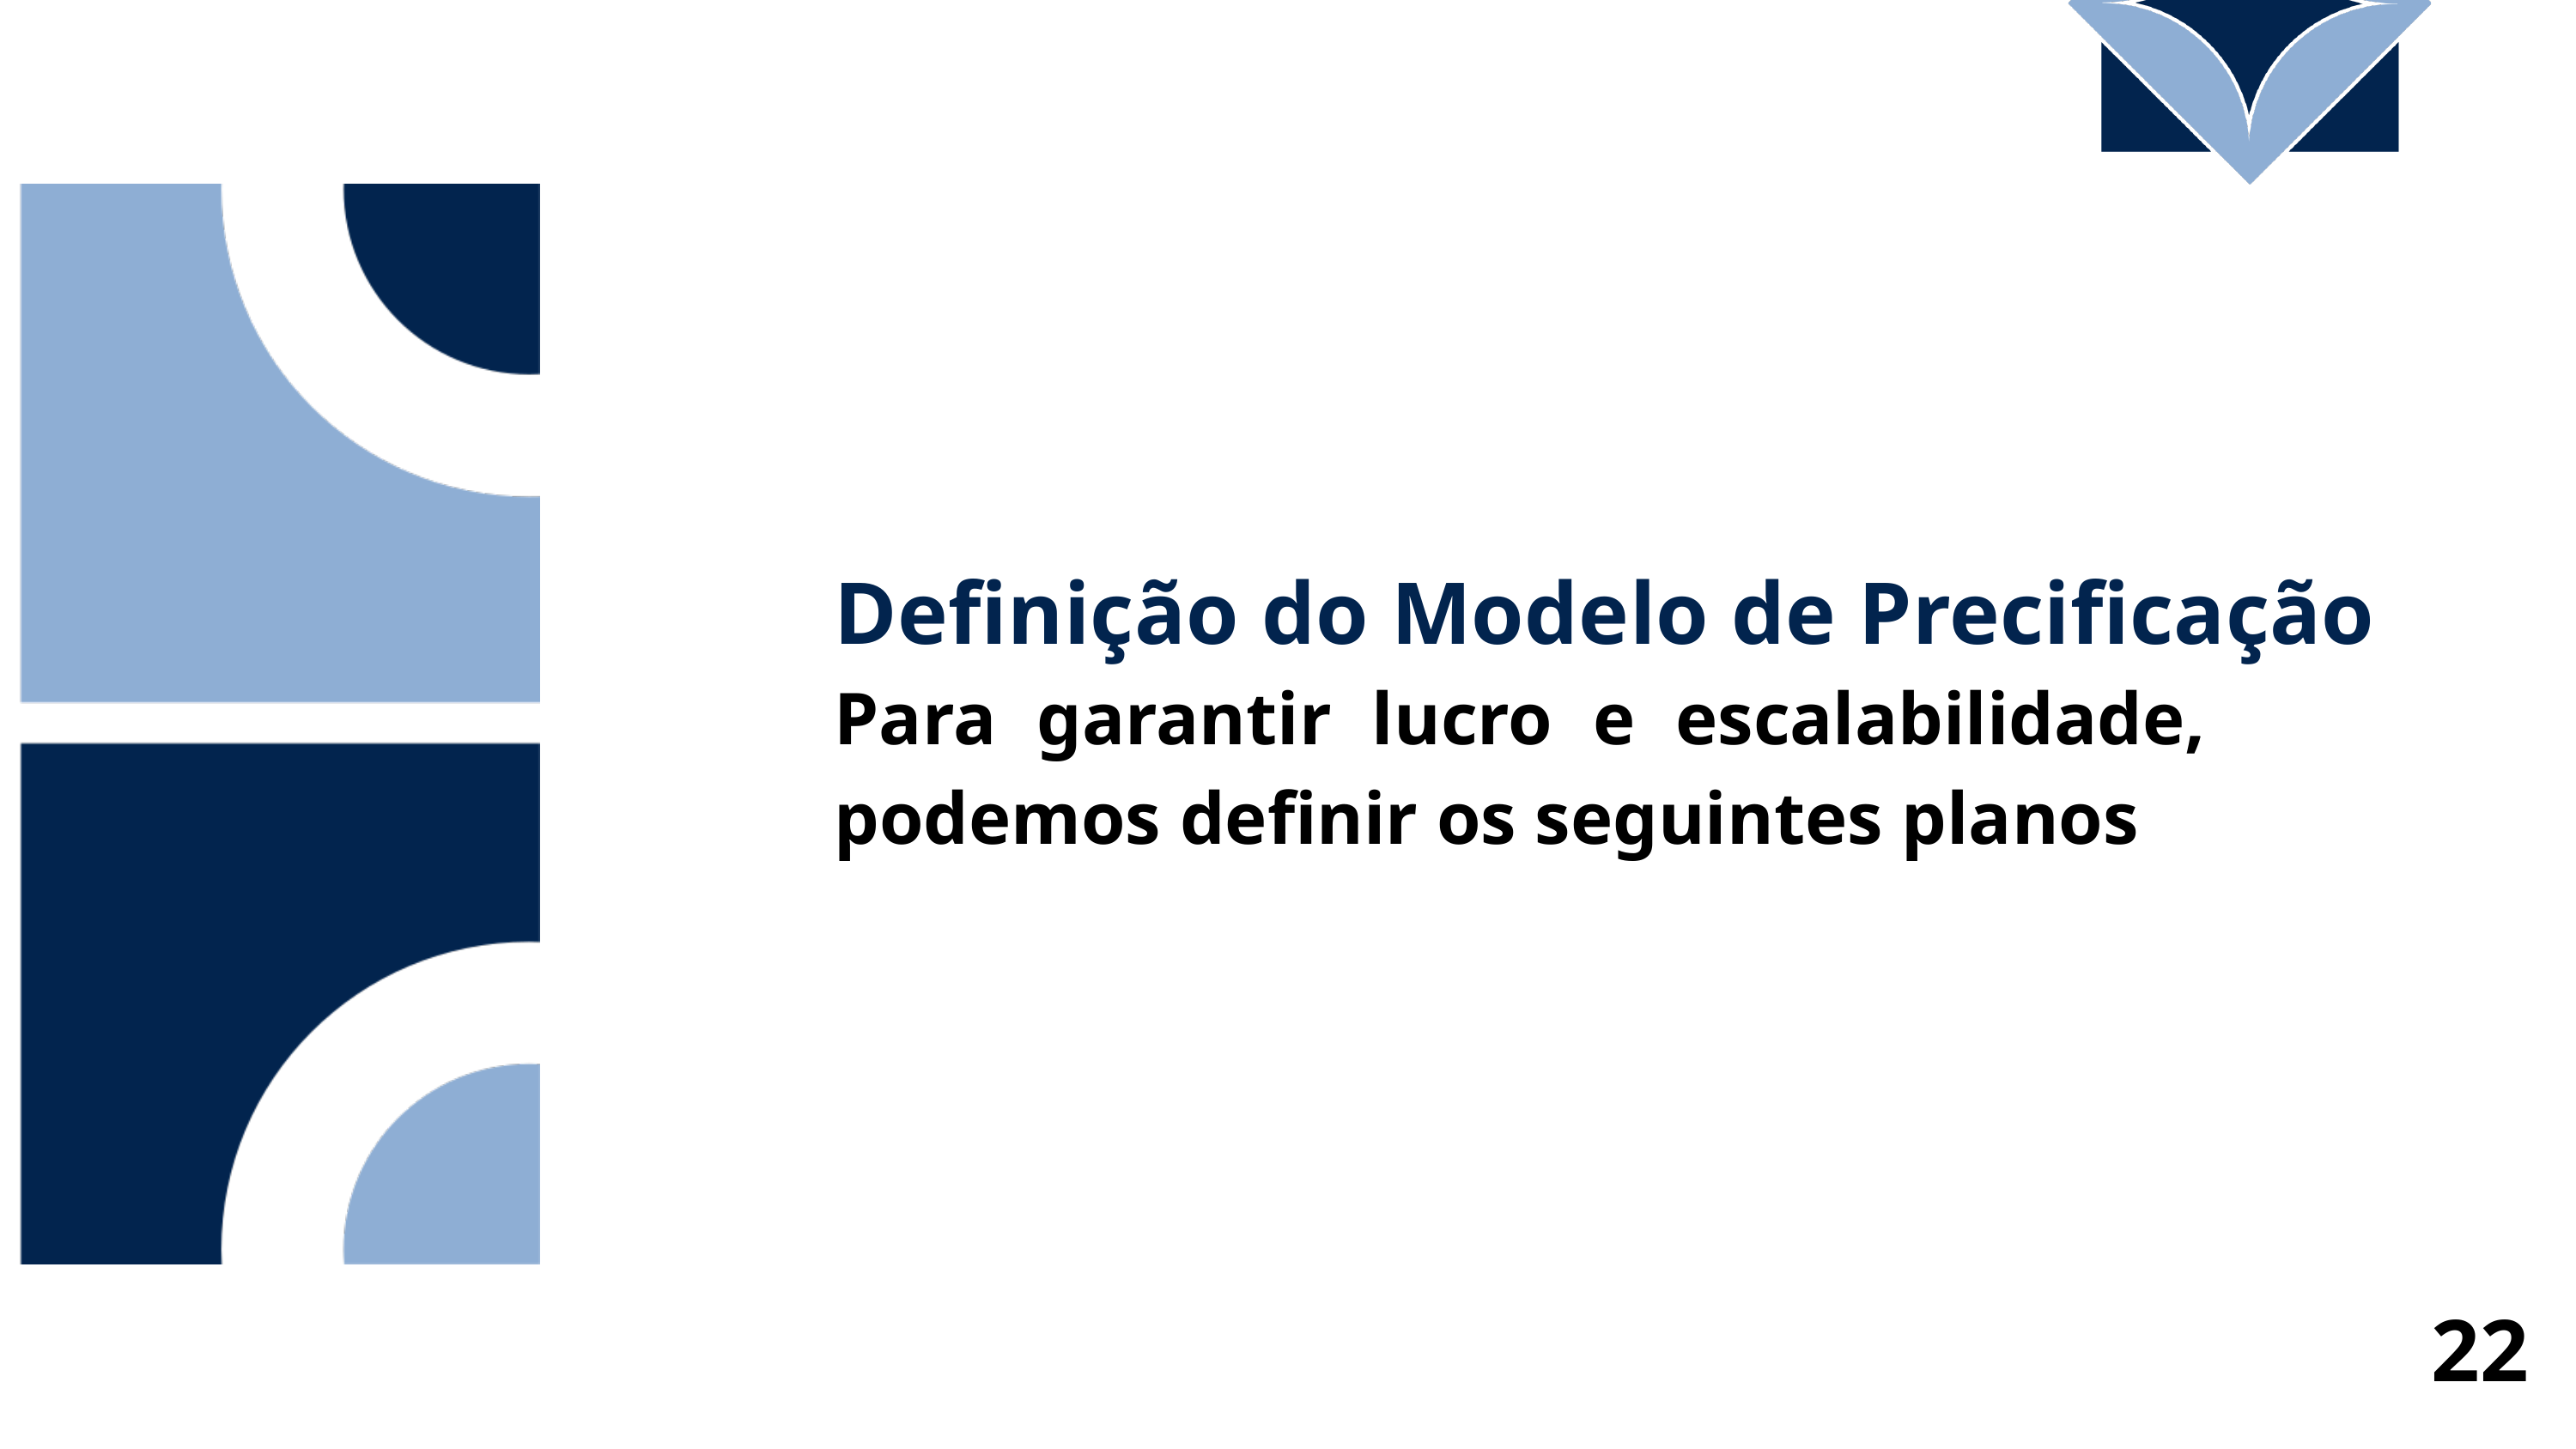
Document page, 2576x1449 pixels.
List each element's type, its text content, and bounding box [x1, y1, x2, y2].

text_box Definição do Modelo de Precificação [834, 560, 2432, 662]
text_box [2068, 0, 2432, 185]
text_box Para garantir lucro e escalabilidade, podemos definir os seguintes planos [834, 658, 2207, 859]
text_box 22 [2431, 1298, 2549, 1399]
text_box [0, 184, 540, 1264]
